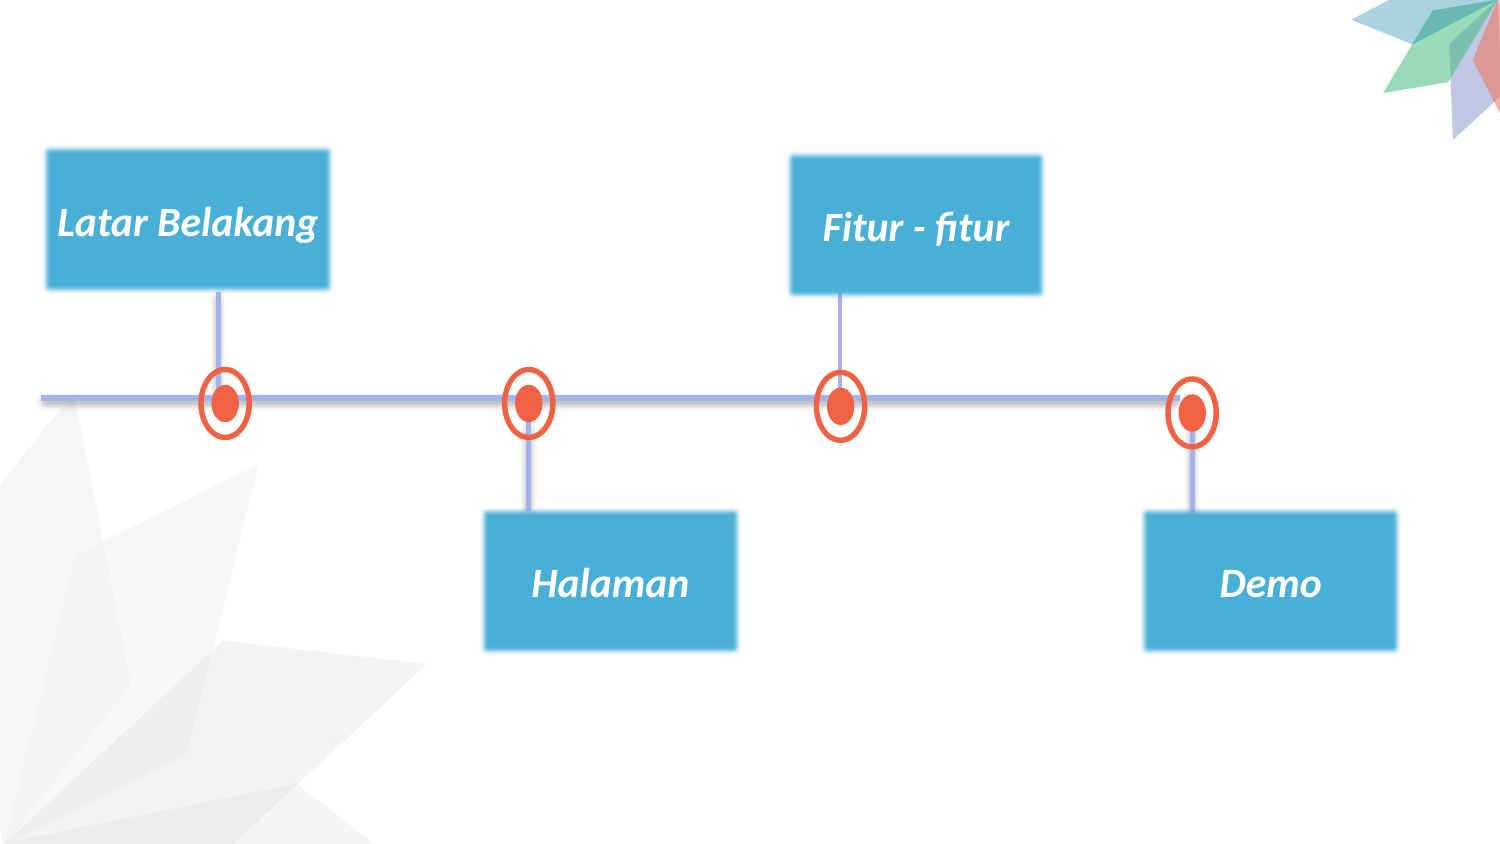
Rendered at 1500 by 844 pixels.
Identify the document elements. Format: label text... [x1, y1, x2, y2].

text_box Fitur - fitur [792, 156, 1041, 293]
text_box Latar Belakang [48, 151, 328, 288]
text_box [1165, 375, 1220, 450]
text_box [813, 369, 868, 444]
text_box Demo [1146, 513, 1395, 649]
text_box Halaman [486, 513, 735, 649]
picture [0, 0, 1500, 844]
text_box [501, 366, 556, 441]
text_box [197, 366, 253, 441]
